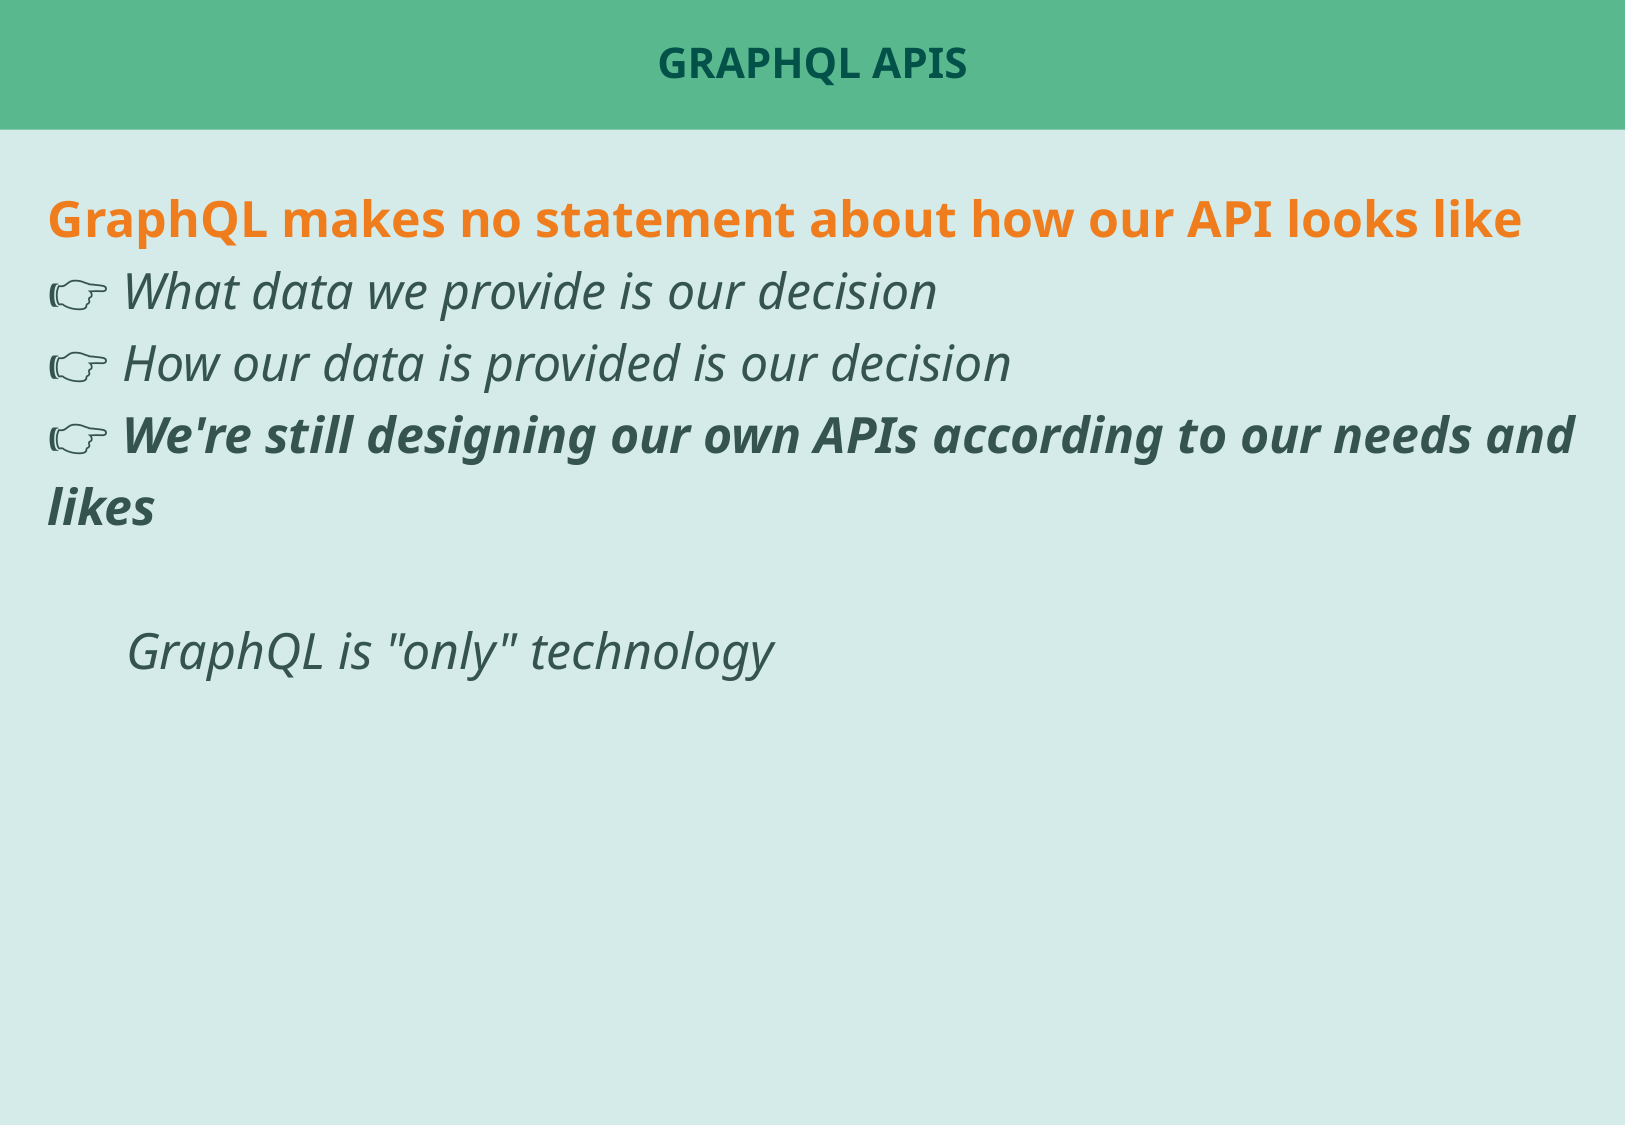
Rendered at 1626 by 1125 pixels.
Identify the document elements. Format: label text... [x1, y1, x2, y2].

title GraphQL APIs [0, 0, 1625, 130]
text_box GraphQL makes no statement about how our API looks like 👉 What data we provide is our decision 👉 How our data is provided is our decision 👉 We're still designing our own APIs according to our needs and likes GraphQL is "only" technology [33, 168, 1592, 687]
